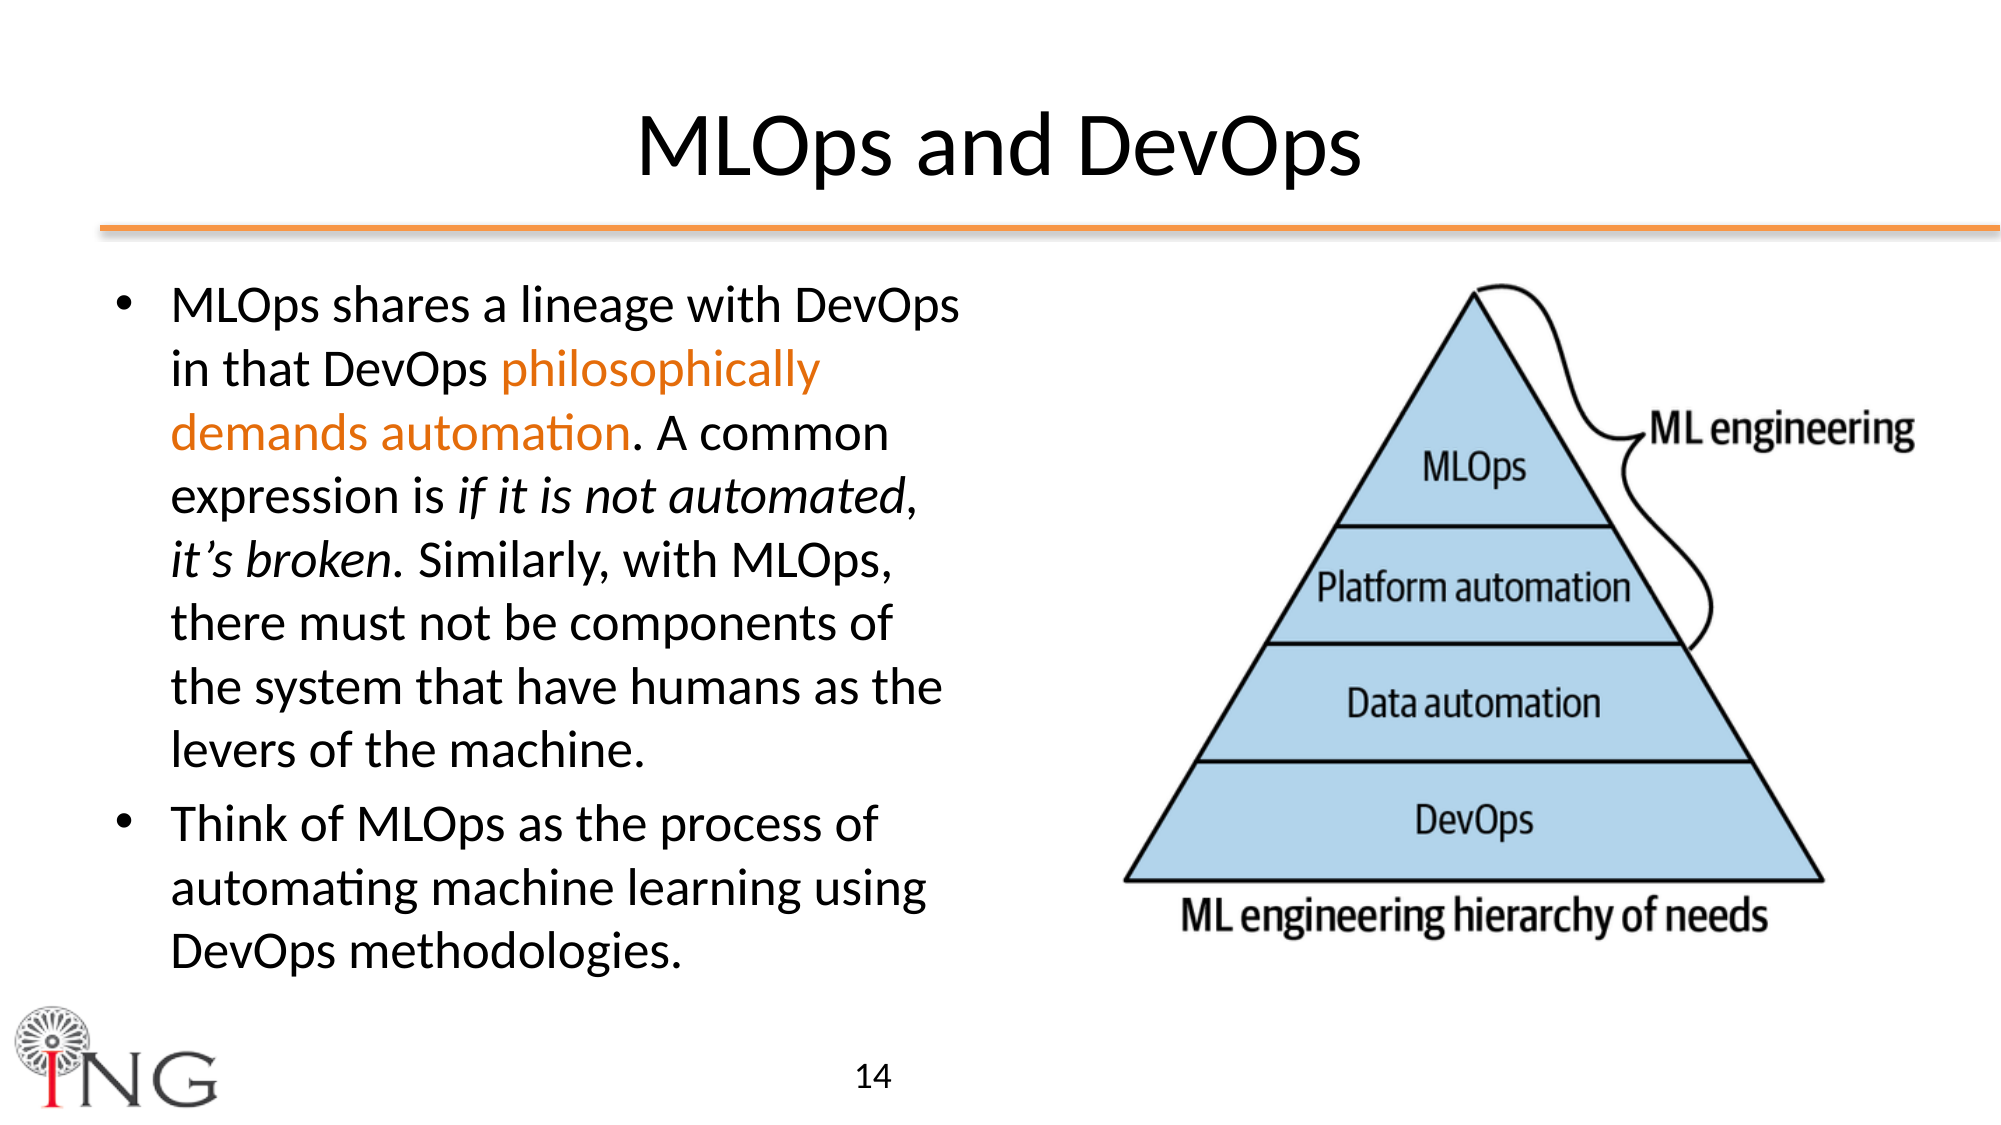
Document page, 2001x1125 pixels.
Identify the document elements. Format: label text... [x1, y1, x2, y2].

slide_number 14 [839, 1043, 1900, 1104]
picture [0, 987, 244, 1125]
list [1082, 271, 1978, 954]
title MLOps and DevOps [99, 45, 1900, 233]
list MLOps shares a lineage with DevOps in that DevOps philosophically demands automation. A common expression is if it is not automated, it’s broken. Similarly, with MLOps, there must not be components of the system that have humans as the levers of the machine. Think of MLOps as the process of automating machine learning using DevOps methodologies. [99, 262, 984, 1005]
